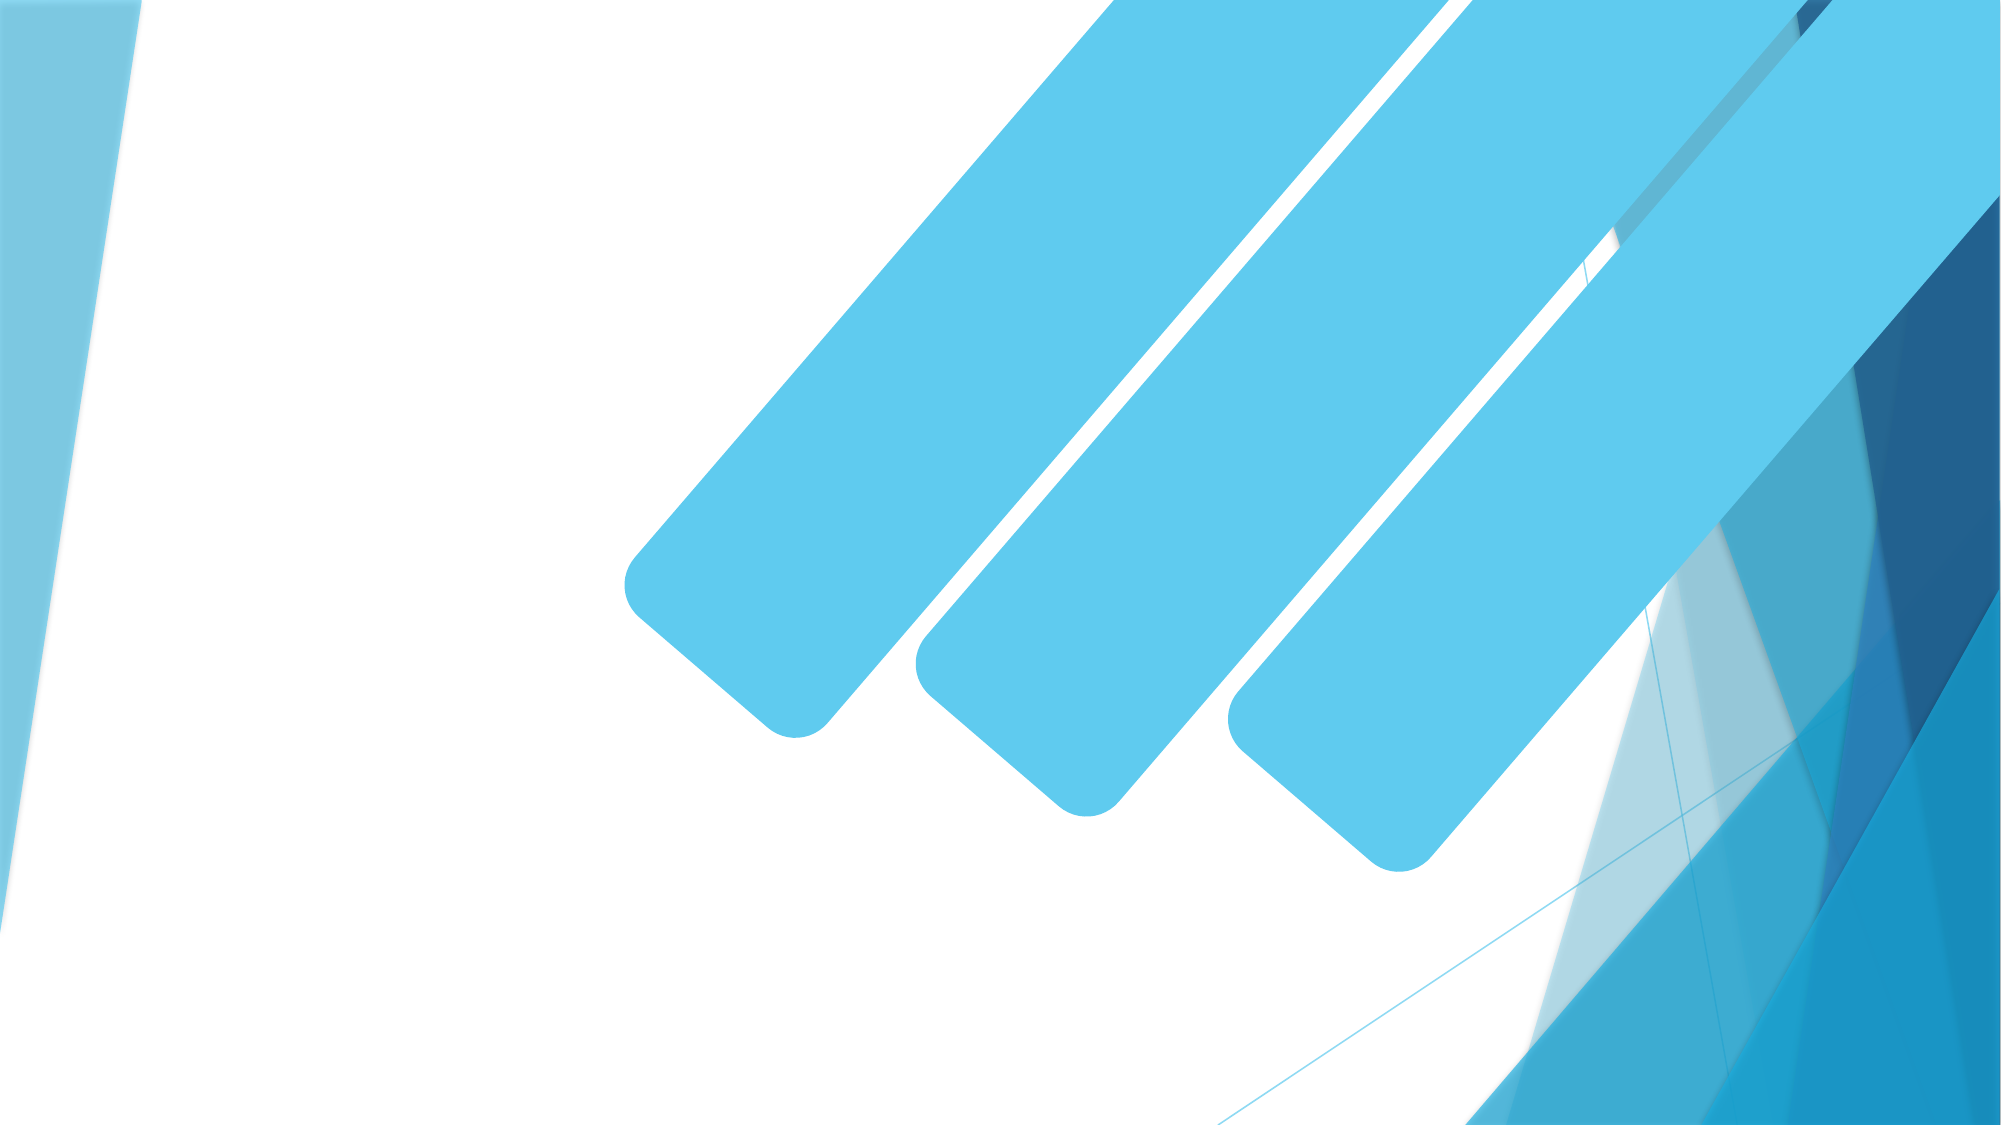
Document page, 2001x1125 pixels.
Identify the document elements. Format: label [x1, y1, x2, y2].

text_box [1015, 0, 1790, 939]
